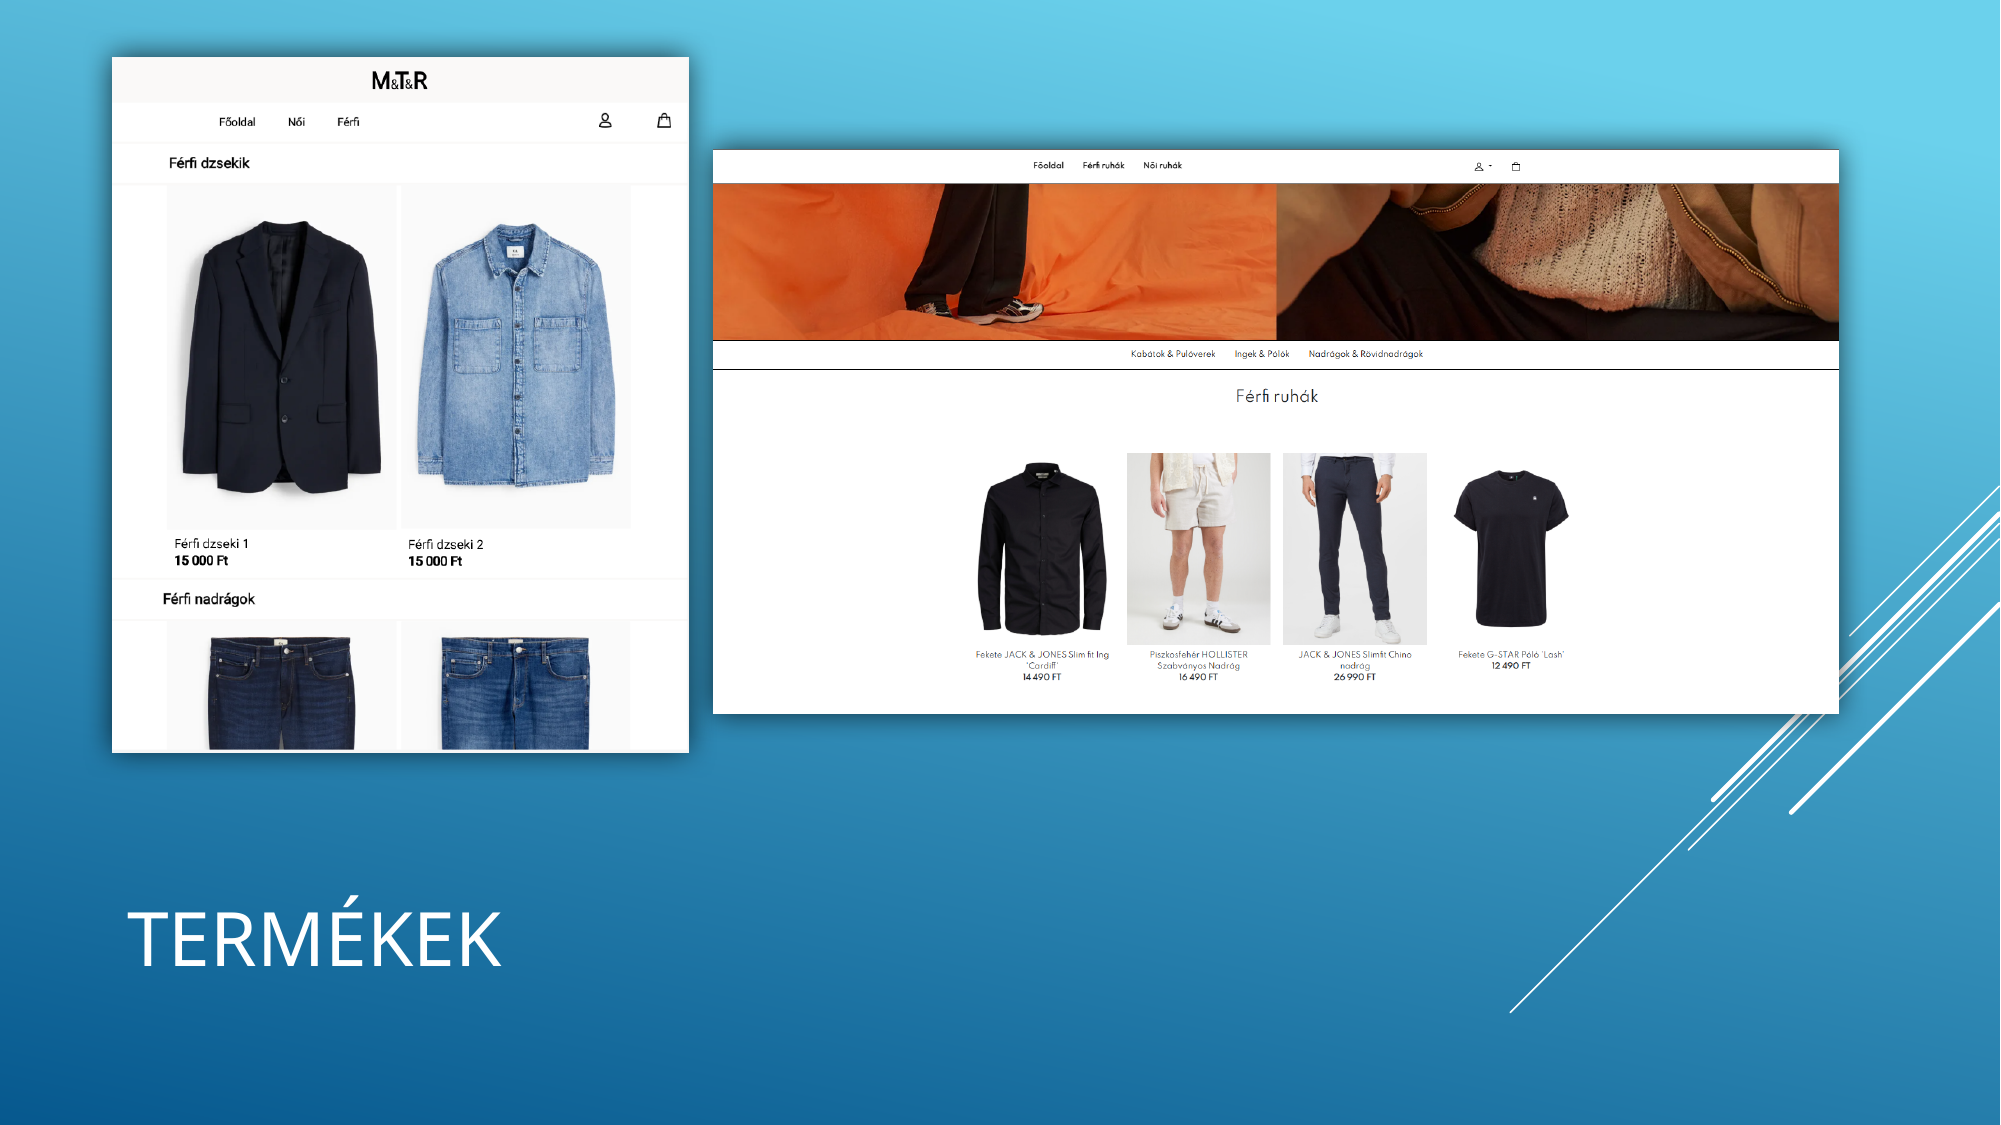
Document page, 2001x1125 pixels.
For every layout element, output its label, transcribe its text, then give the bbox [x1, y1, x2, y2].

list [111, 56, 690, 753]
title termékek [112, 771, 1839, 1102]
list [713, 149, 1839, 714]
